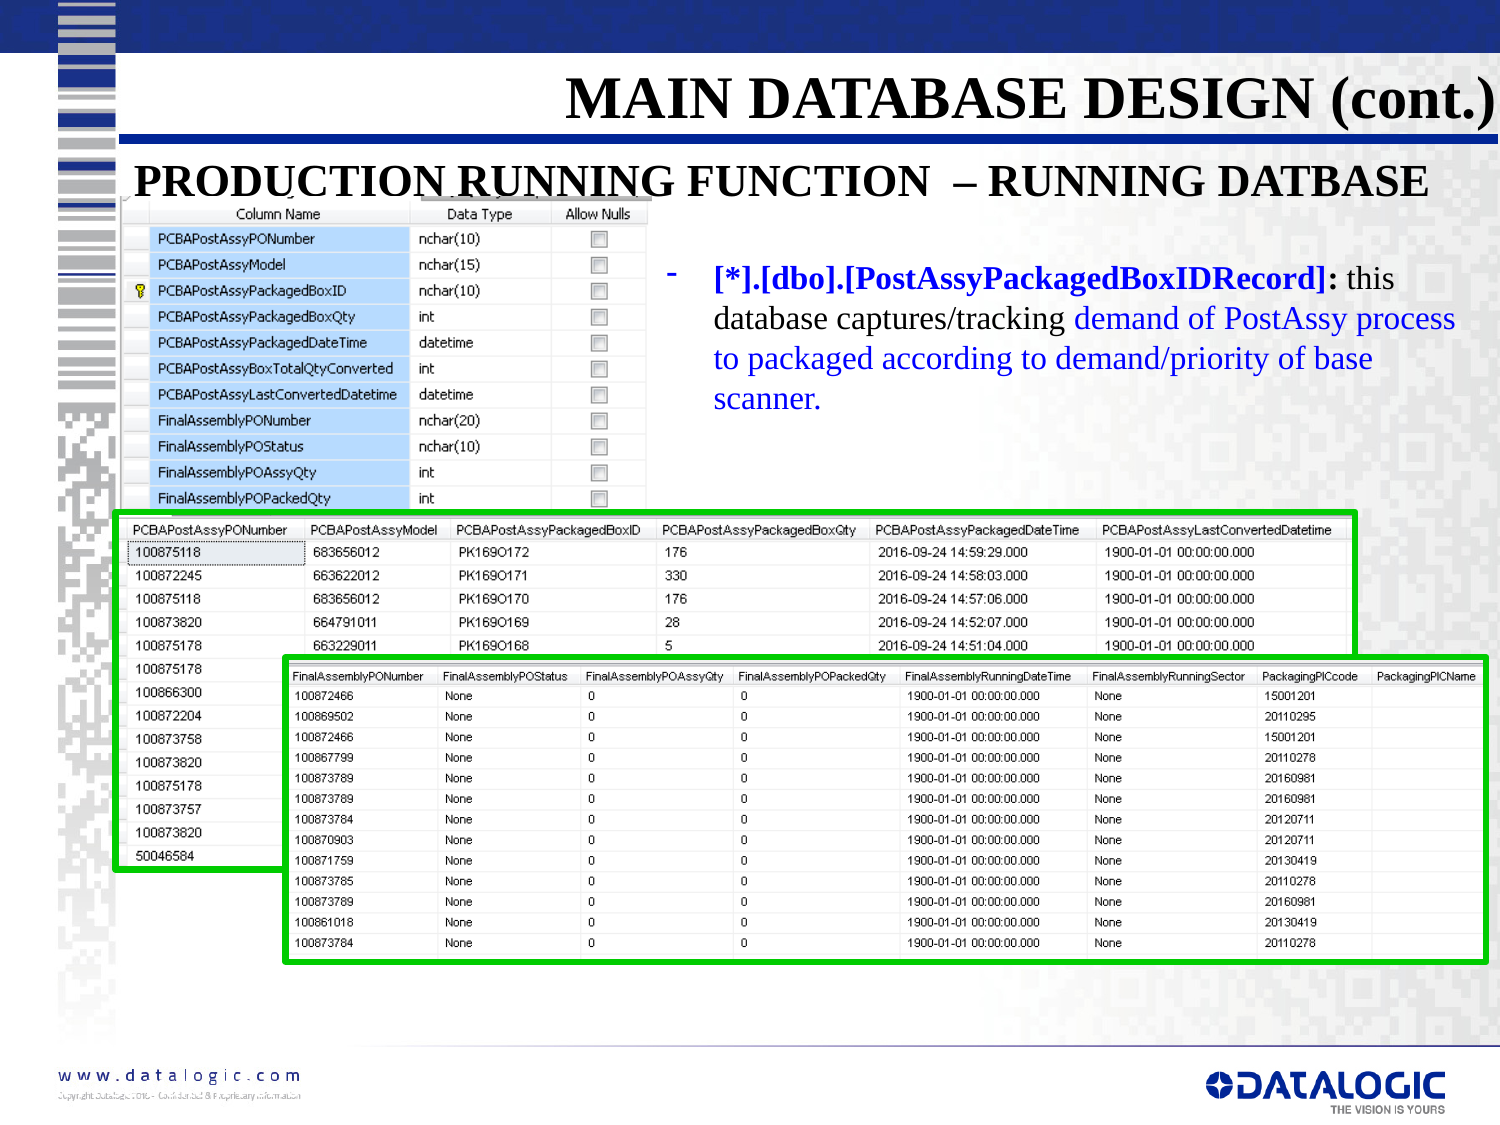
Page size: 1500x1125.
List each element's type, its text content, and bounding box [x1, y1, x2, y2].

text_box [*].[dbo].[PostAssyPackagedBoxIDRecord]: this database captures/tracking demand of PostAssy process to packaged according to demand/priority of base scanner. [656, 218, 1483, 454]
text_box Do It First, Make It Perfect Later [0, 1049, 500, 1125]
text_box PRODUCTION RUNNING FUNCTION – RUNNING DATBASE [118, 139, 1500, 217]
picture [0, 0, 1500, 1125]
text_box MAIN DATABASE DESIGN (cont.) [118, 55, 1500, 134]
